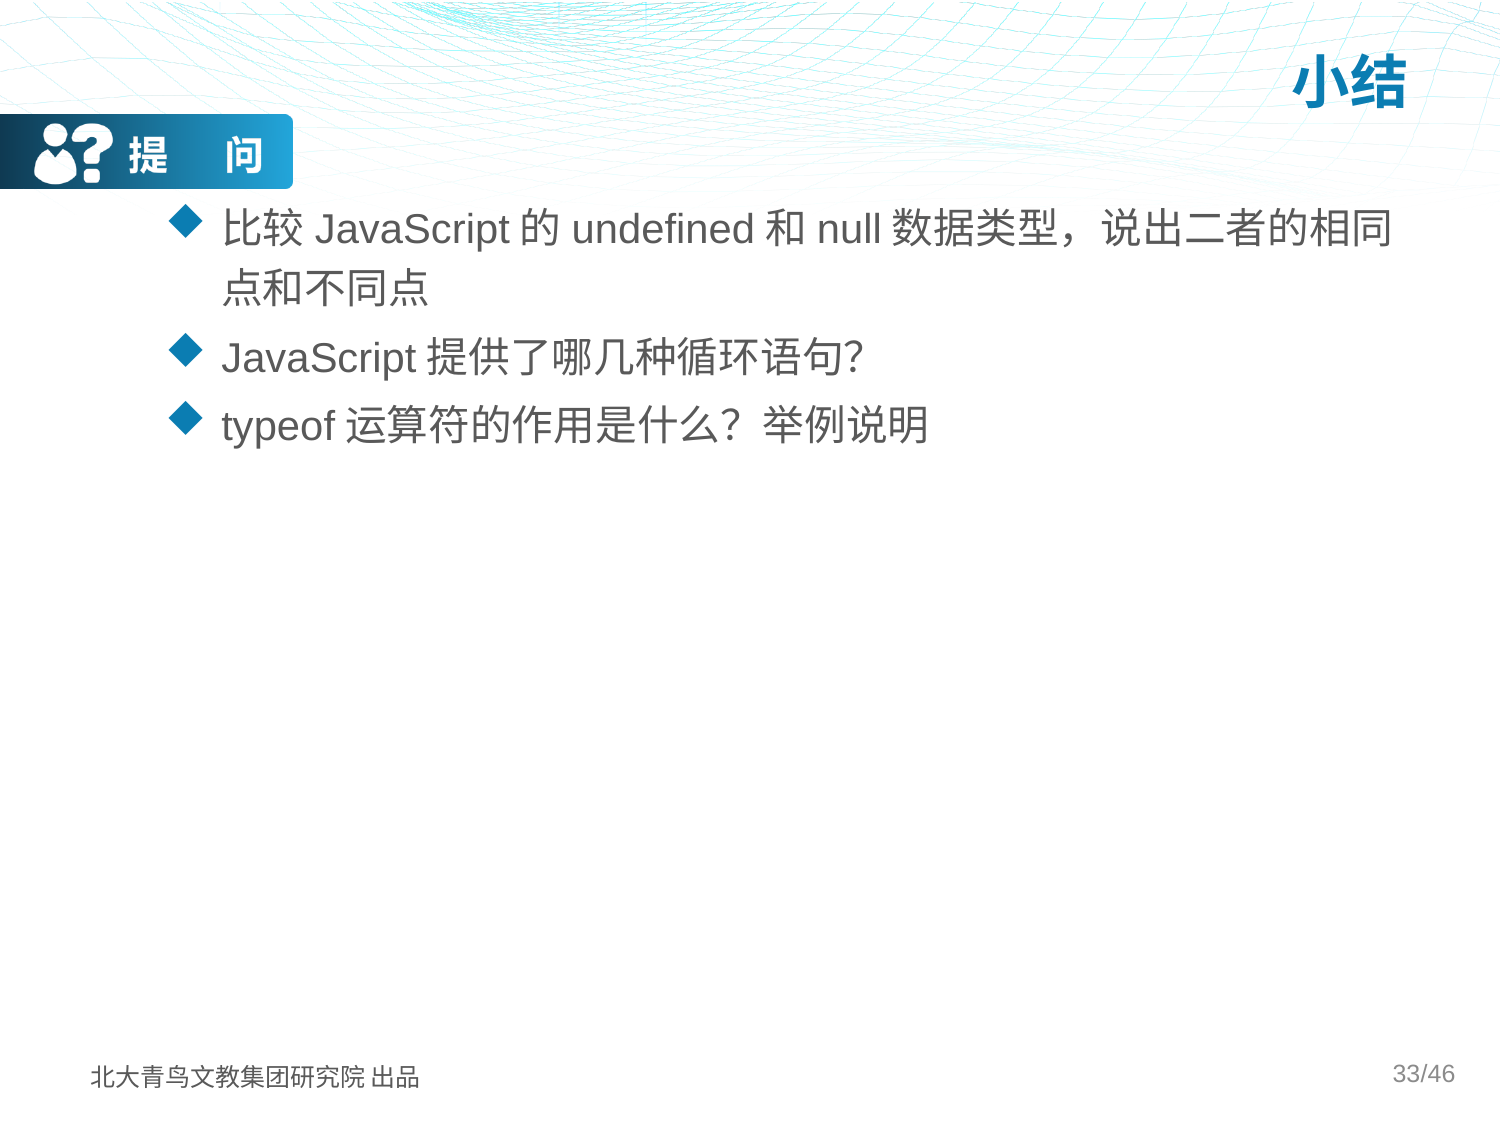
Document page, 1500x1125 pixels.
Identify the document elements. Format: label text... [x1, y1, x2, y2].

picture [0, 2, 1500, 215]
title 小结 [150, 45, 1424, 114]
slide_number 33/46 [1120, 1042, 1471, 1103]
list 比较JavaScript的undefined和null数据类型，说出二者的相同点和不同点 JavaScript提供了哪几种循环语句？ typeof运算符的作用是什么？举例说明 [150, 184, 1424, 894]
